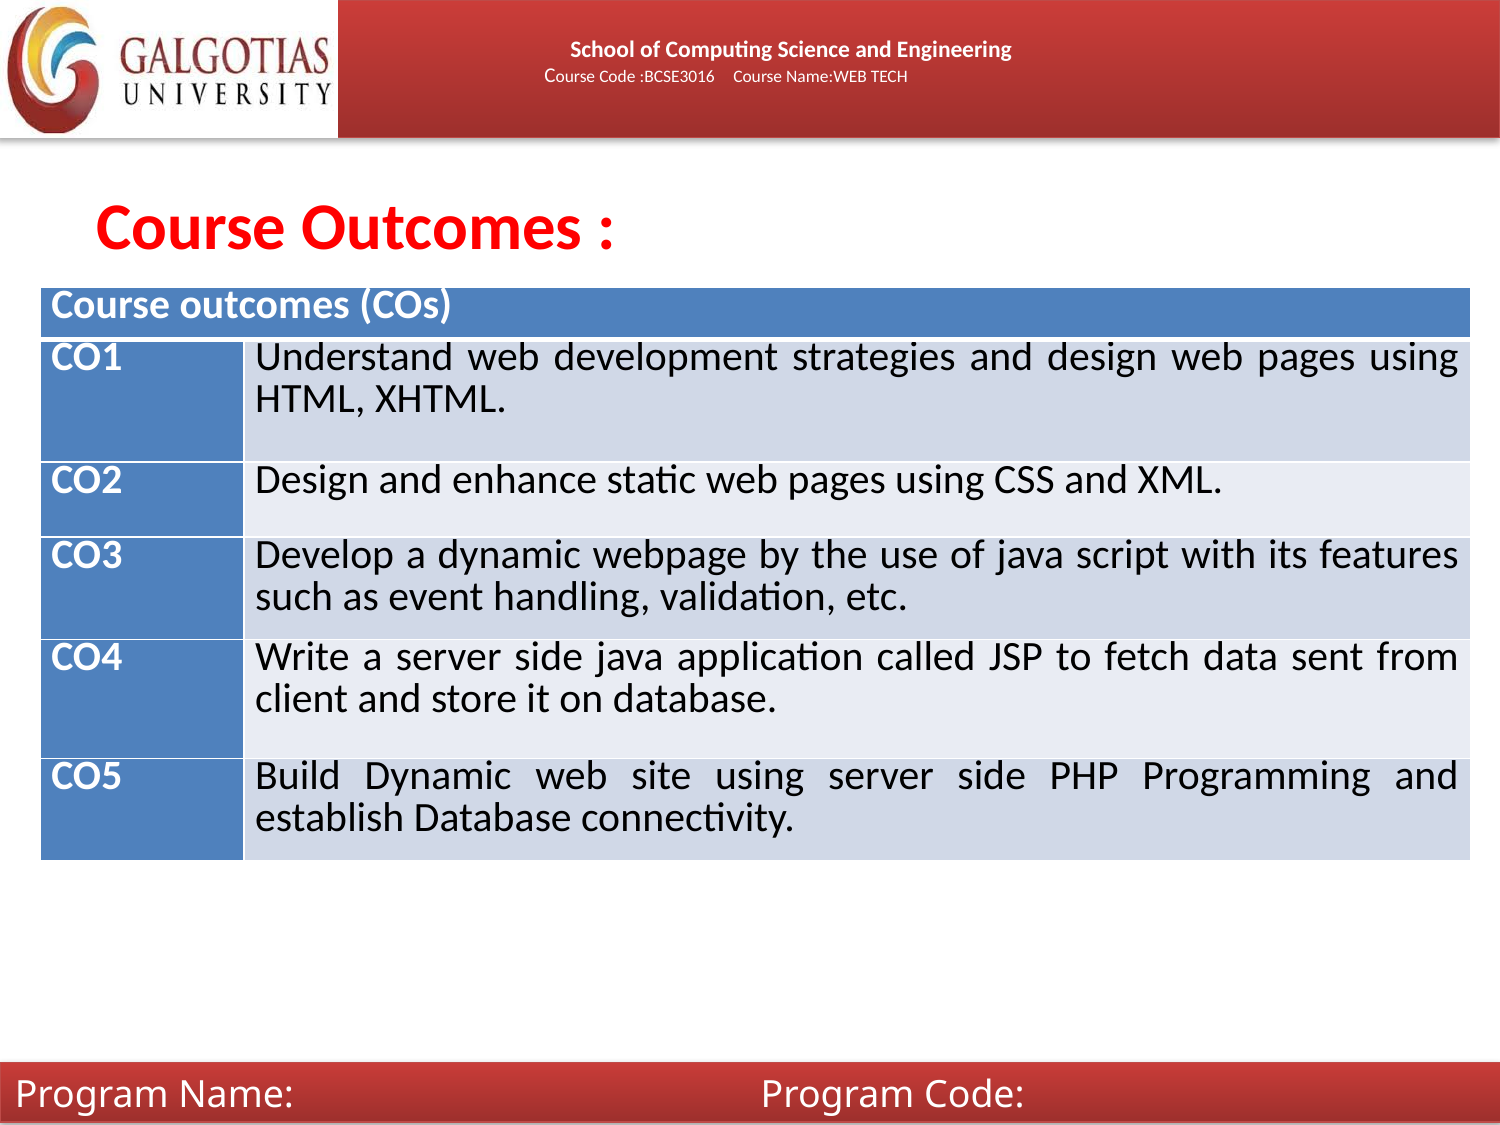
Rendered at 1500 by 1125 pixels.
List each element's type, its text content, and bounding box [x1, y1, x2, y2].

title School of Computing Science and Engineering Course Code :BCSE3016 Course Name:WEB TECH [339, 0, 1500, 138]
table_cell Understand web development strategies and design web pages using HTML, XHTML. [245, 342, 1470, 461]
table_cell CO5 [41, 759, 243, 860]
picture [0, 0, 338, 138]
table_cell Build Dynamic web site using server side PHP Programming and establish Database connectivity. [245, 759, 1470, 860]
table_cell CO3 [41, 538, 243, 639]
table_cell Write a server side java application called JSP to fetch data sent from client and store it on database. [245, 640, 1470, 758]
table_cell Develop a dynamic webpage by the use of java script with its features such as event handling, validation, etc. [245, 538, 1470, 639]
list Course Outcomes : [81, 174, 1423, 287]
table_cell Design and enhance static web pages using CSS and XML. [245, 463, 1470, 536]
table_cell CO4 [41, 640, 243, 758]
text_box Program Name: Program Code: [0, 1062, 1500, 1123]
table_header Course outcomes (COs) [41, 288, 1470, 337]
table_cell CO2 [41, 463, 243, 536]
table_cell CO1 [41, 342, 243, 461]
